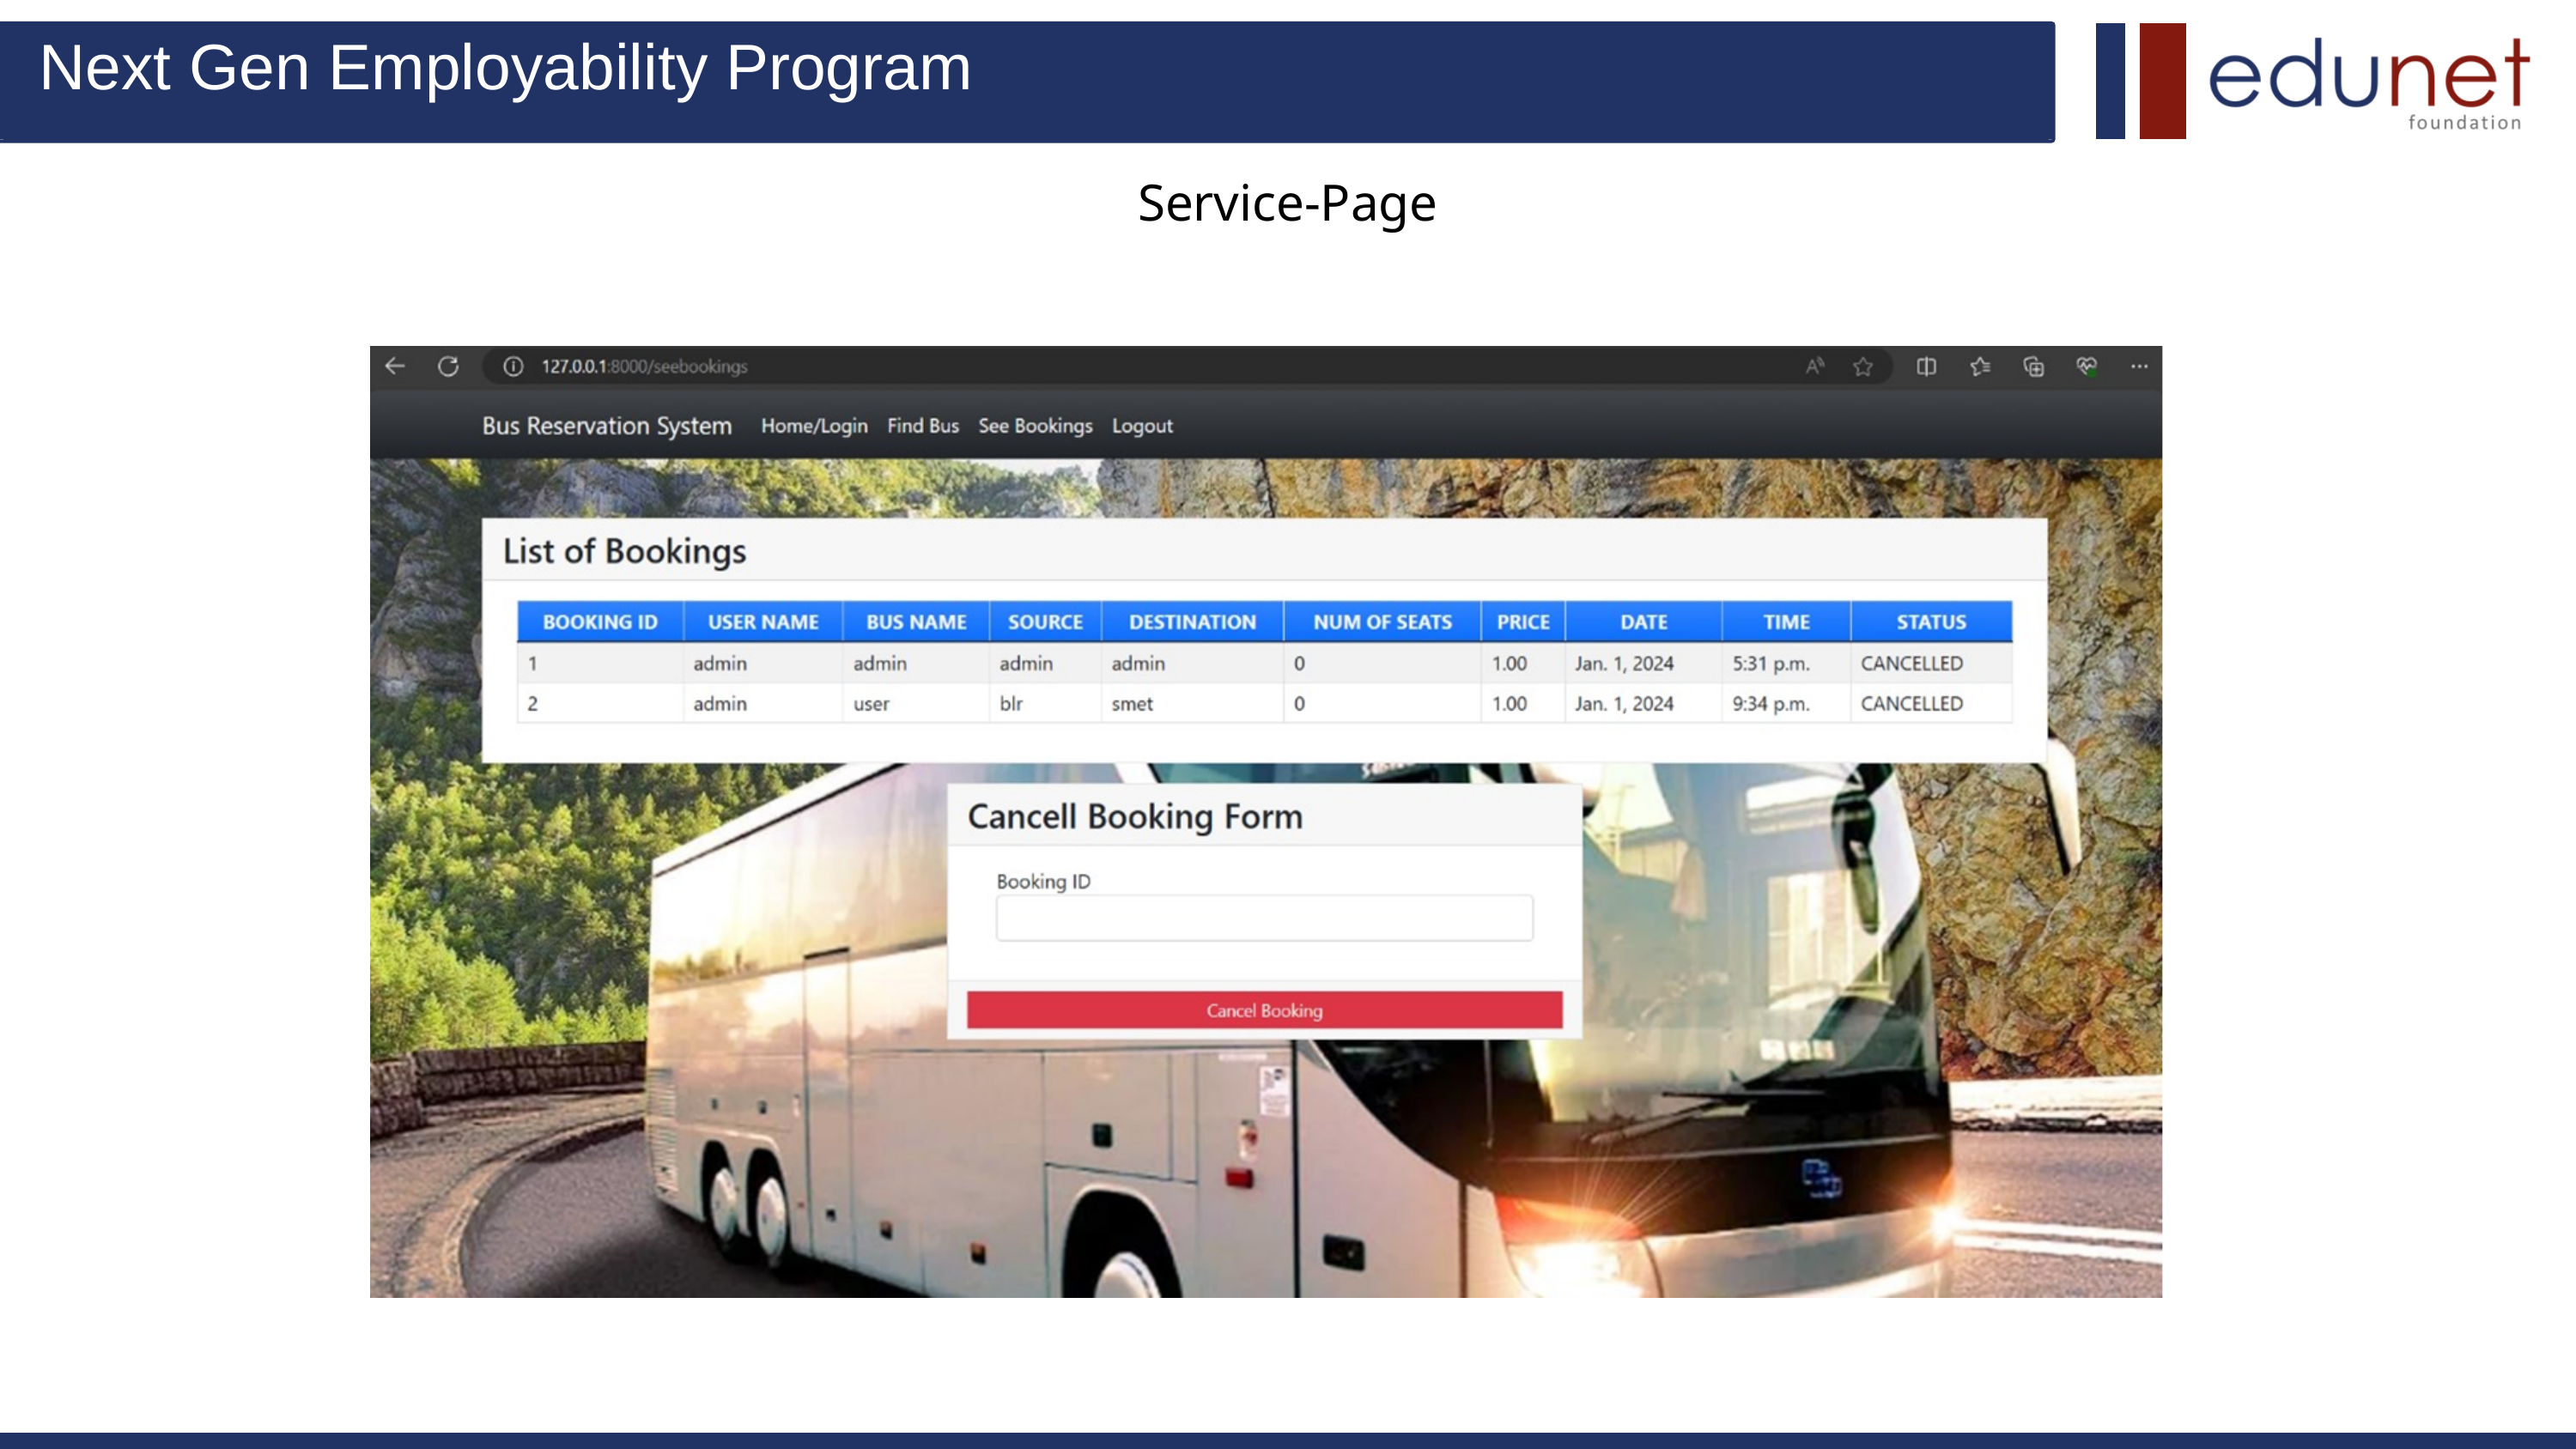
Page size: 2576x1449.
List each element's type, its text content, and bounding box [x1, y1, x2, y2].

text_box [2095, 22, 2126, 140]
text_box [0, 21, 2056, 143]
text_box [2051, 17, 2365, 183]
text_box [370, 346, 2163, 1299]
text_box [2139, 22, 2187, 140]
text_box [2368, 25, 2545, 142]
text_box Service-Page [177, 170, 2399, 231]
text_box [0, 1432, 2576, 1449]
